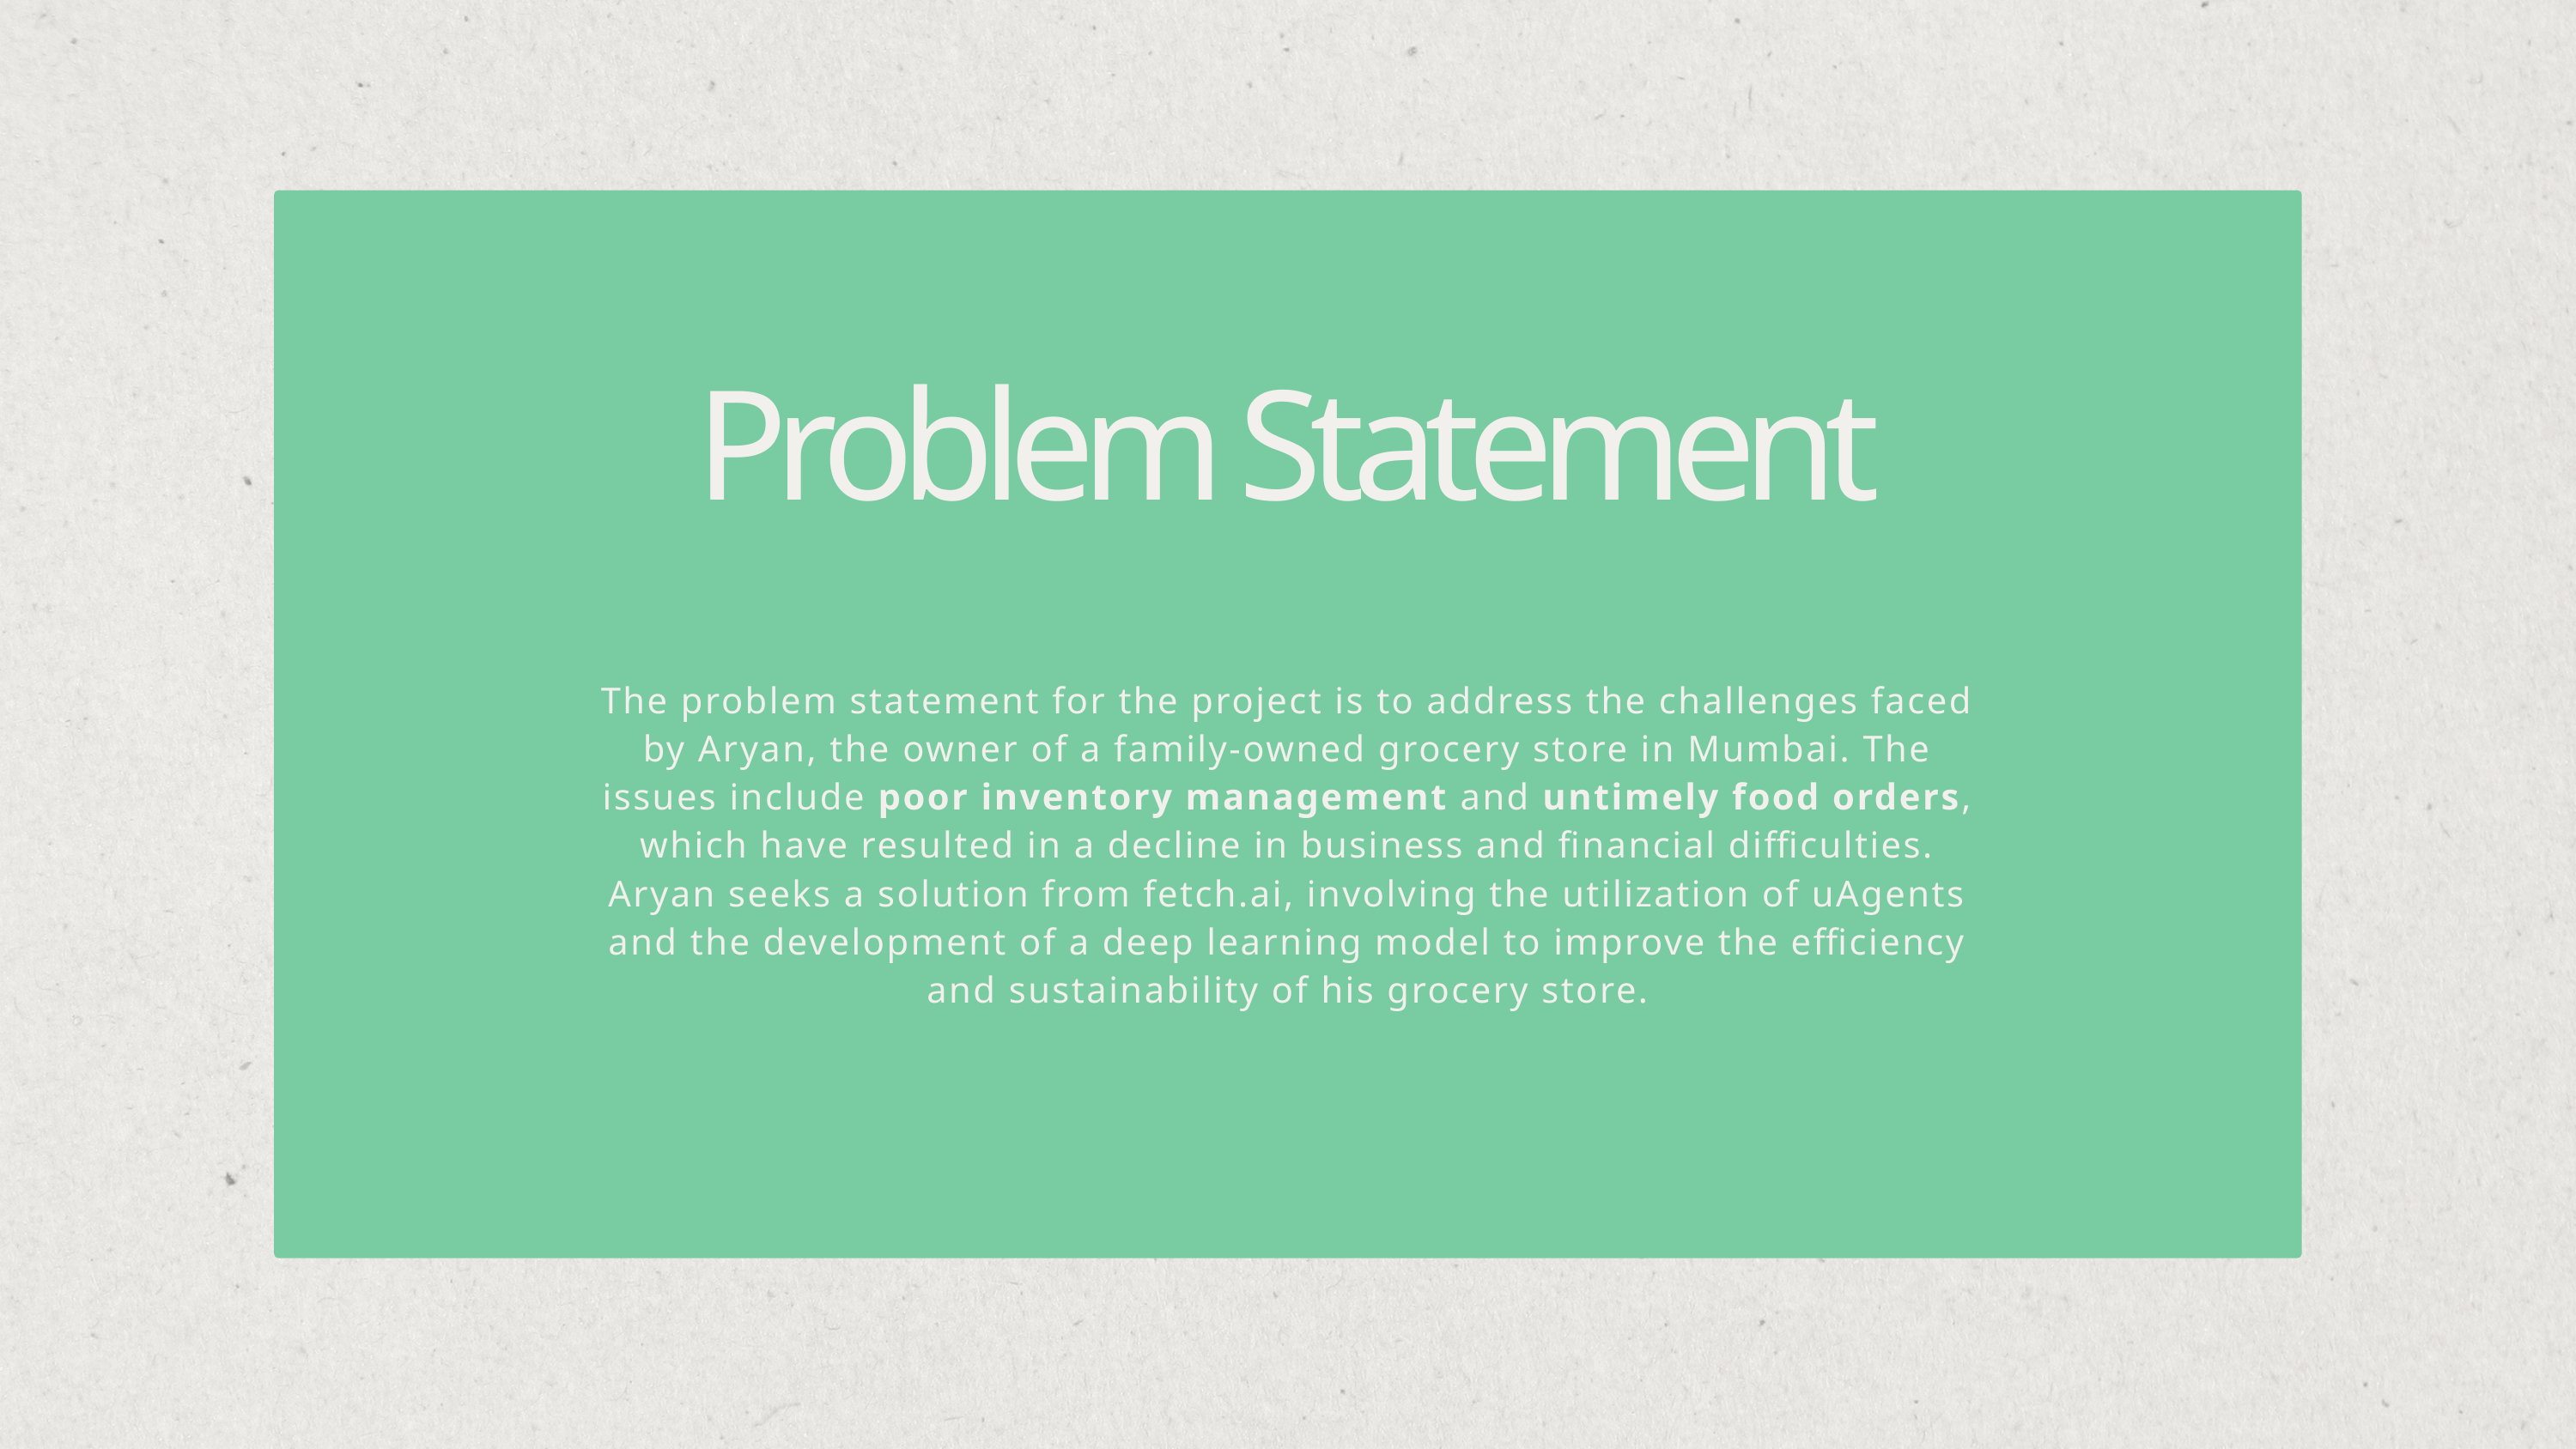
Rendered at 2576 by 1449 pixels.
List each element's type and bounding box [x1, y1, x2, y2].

text_box [273, 190, 2302, 1258]
text_box [0, 0, 2576, 1449]
